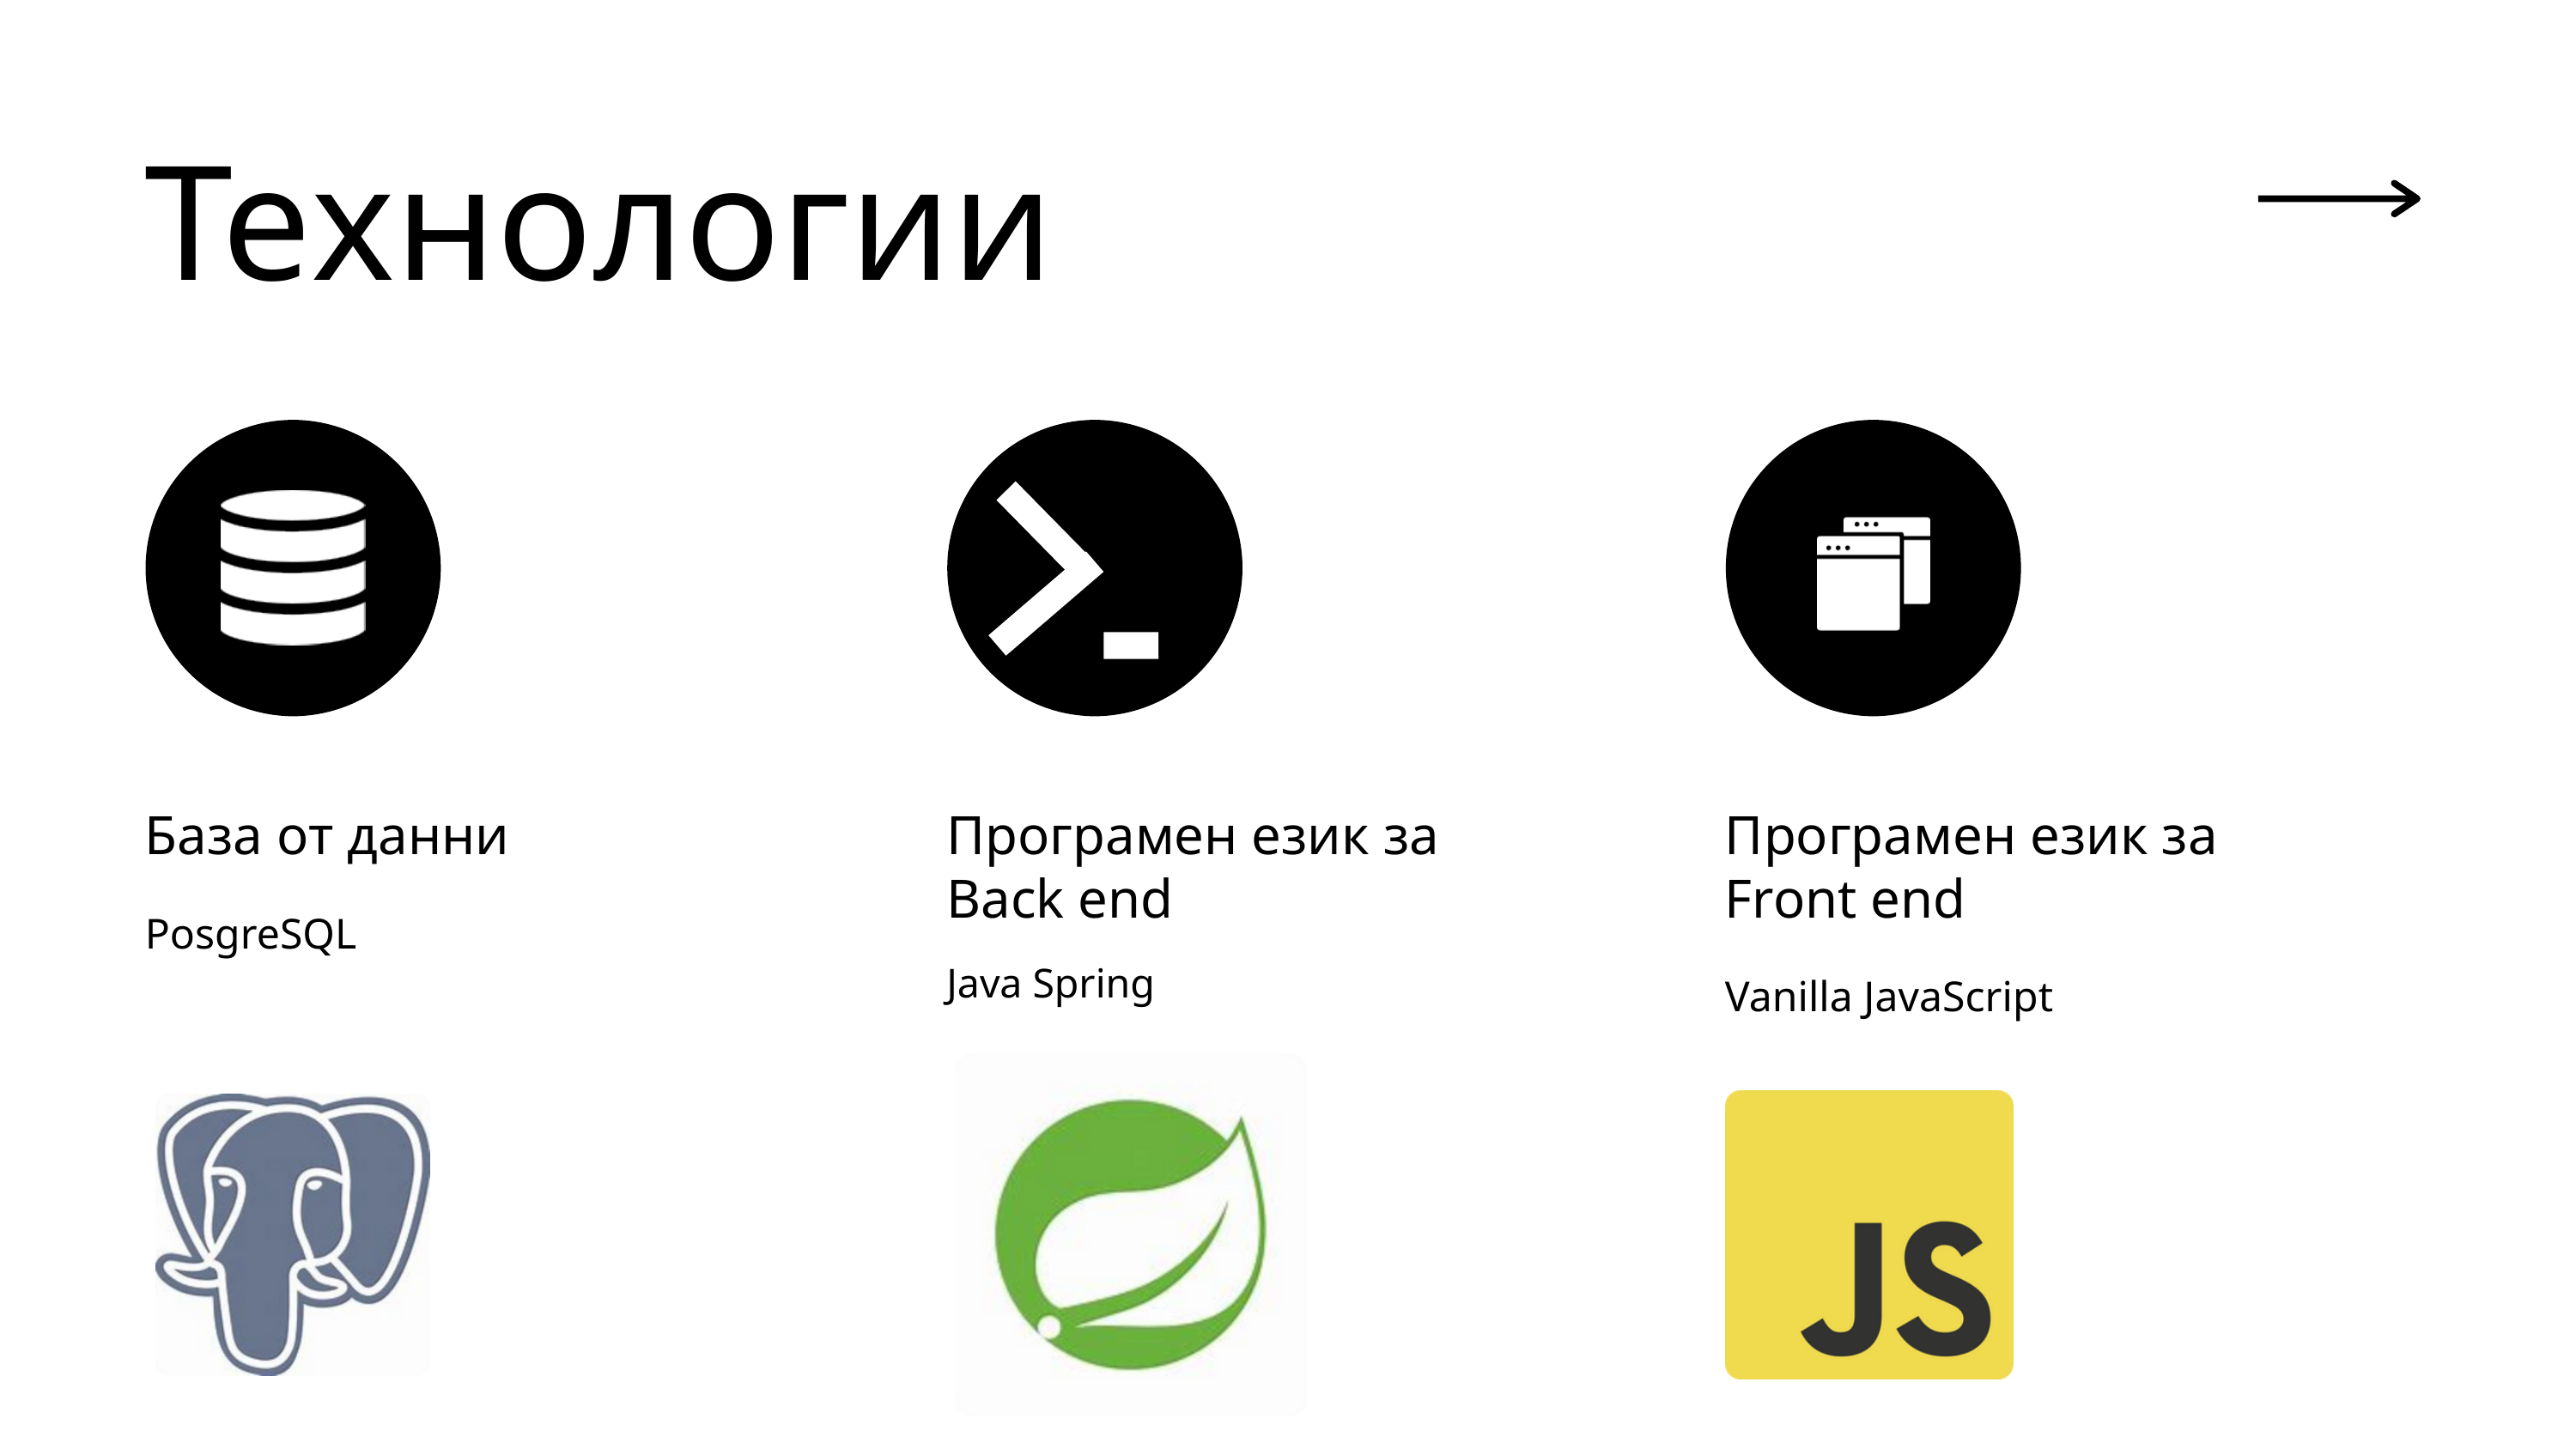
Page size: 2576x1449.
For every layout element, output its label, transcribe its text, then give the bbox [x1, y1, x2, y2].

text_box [946, 801, 1589, 1004]
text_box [144, 419, 442, 717]
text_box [946, 419, 1243, 717]
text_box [1724, 419, 2022, 717]
picture [155, 1094, 431, 1377]
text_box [1724, 801, 2388, 1020]
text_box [2257, 179, 2421, 218]
picture [1724, 1090, 2014, 1379]
picture [955, 1053, 1307, 1416]
text_box Технологии [144, 121, 1159, 312]
picture [220, 490, 366, 646]
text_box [144, 801, 811, 957]
